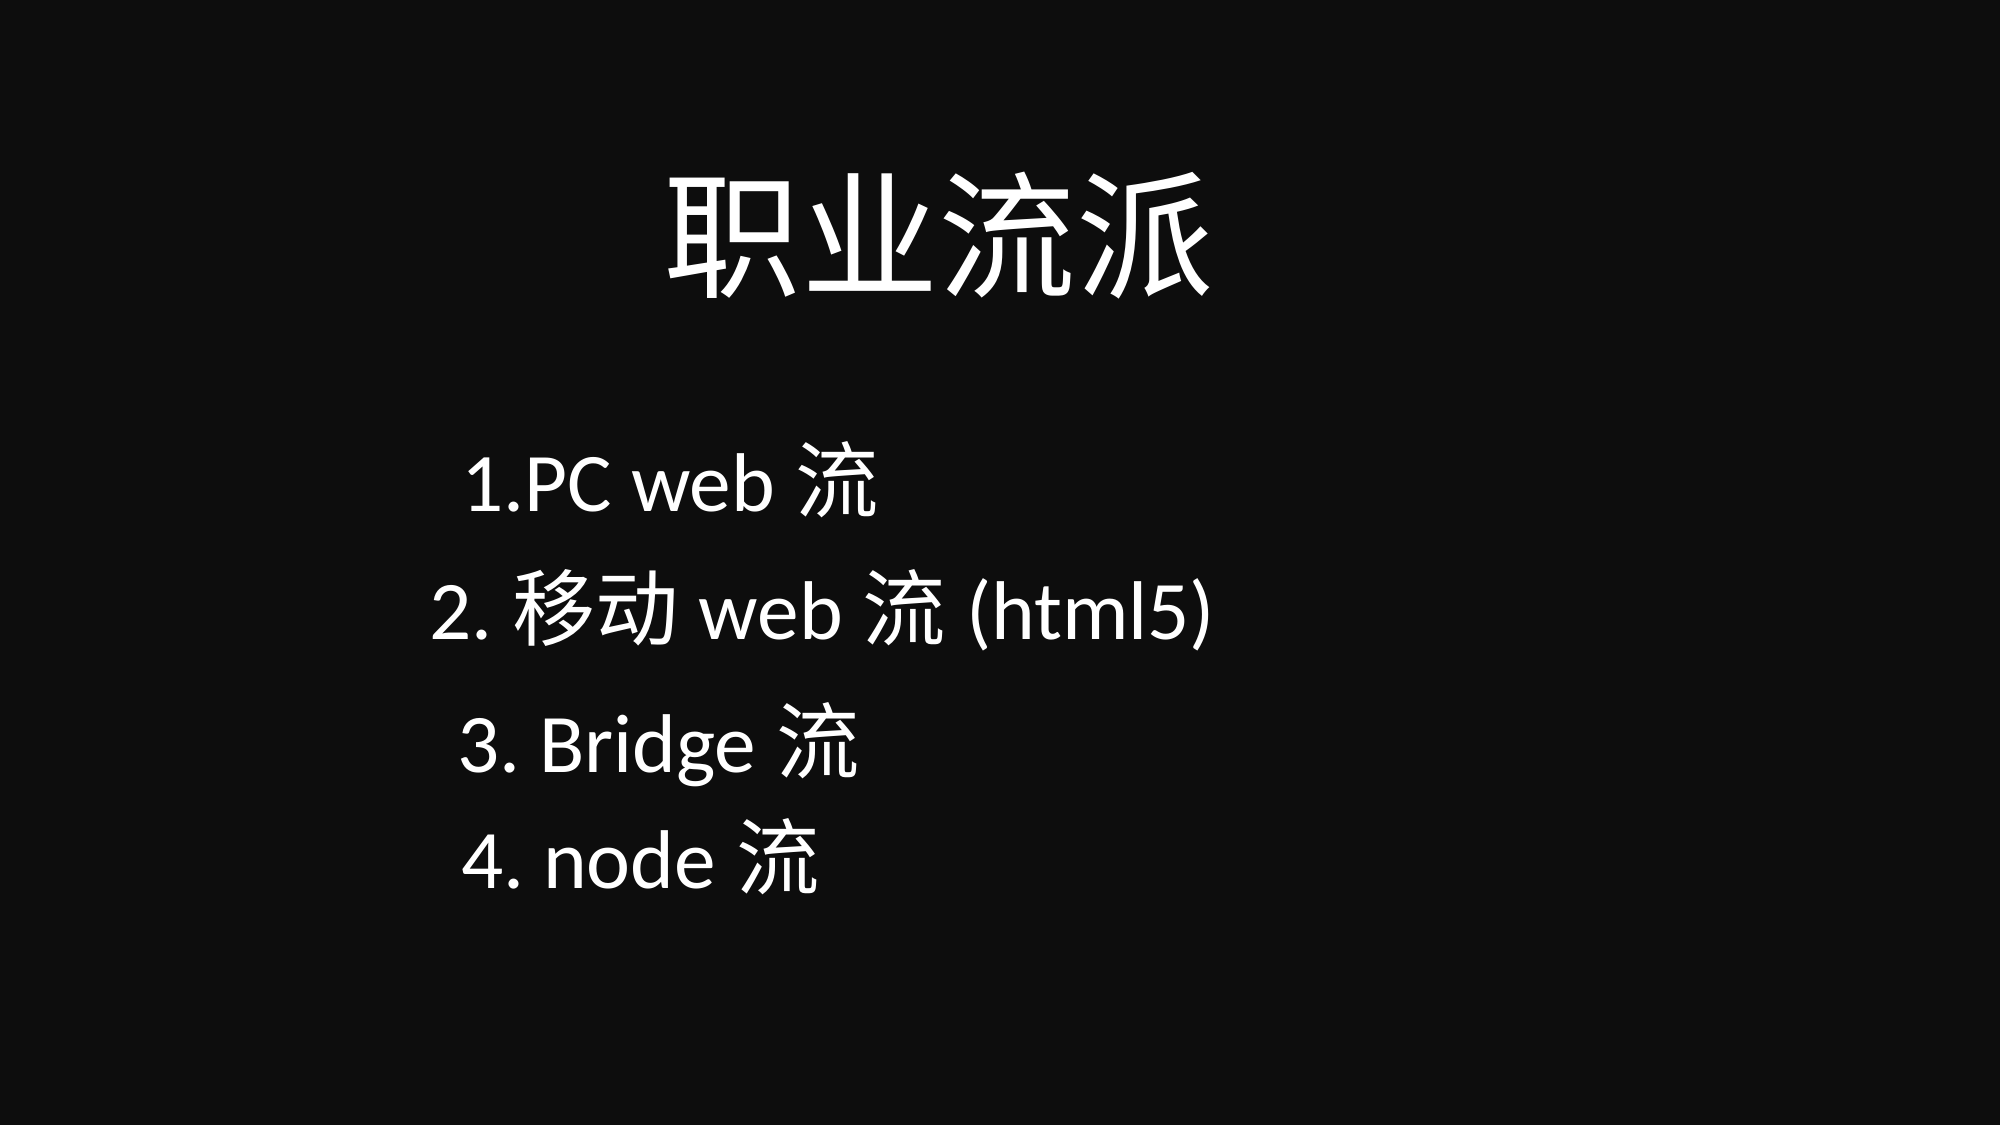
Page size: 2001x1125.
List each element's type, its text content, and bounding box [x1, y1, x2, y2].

text_box 1.PC web流 [446, 421, 894, 536]
text_box 2.移动web流(html5) [414, 548, 1231, 664]
text_box 职业流派 [649, 142, 1229, 323]
text_box 3. Bridge流 [442, 681, 875, 797]
text_box 4. node流 [446, 797, 835, 913]
